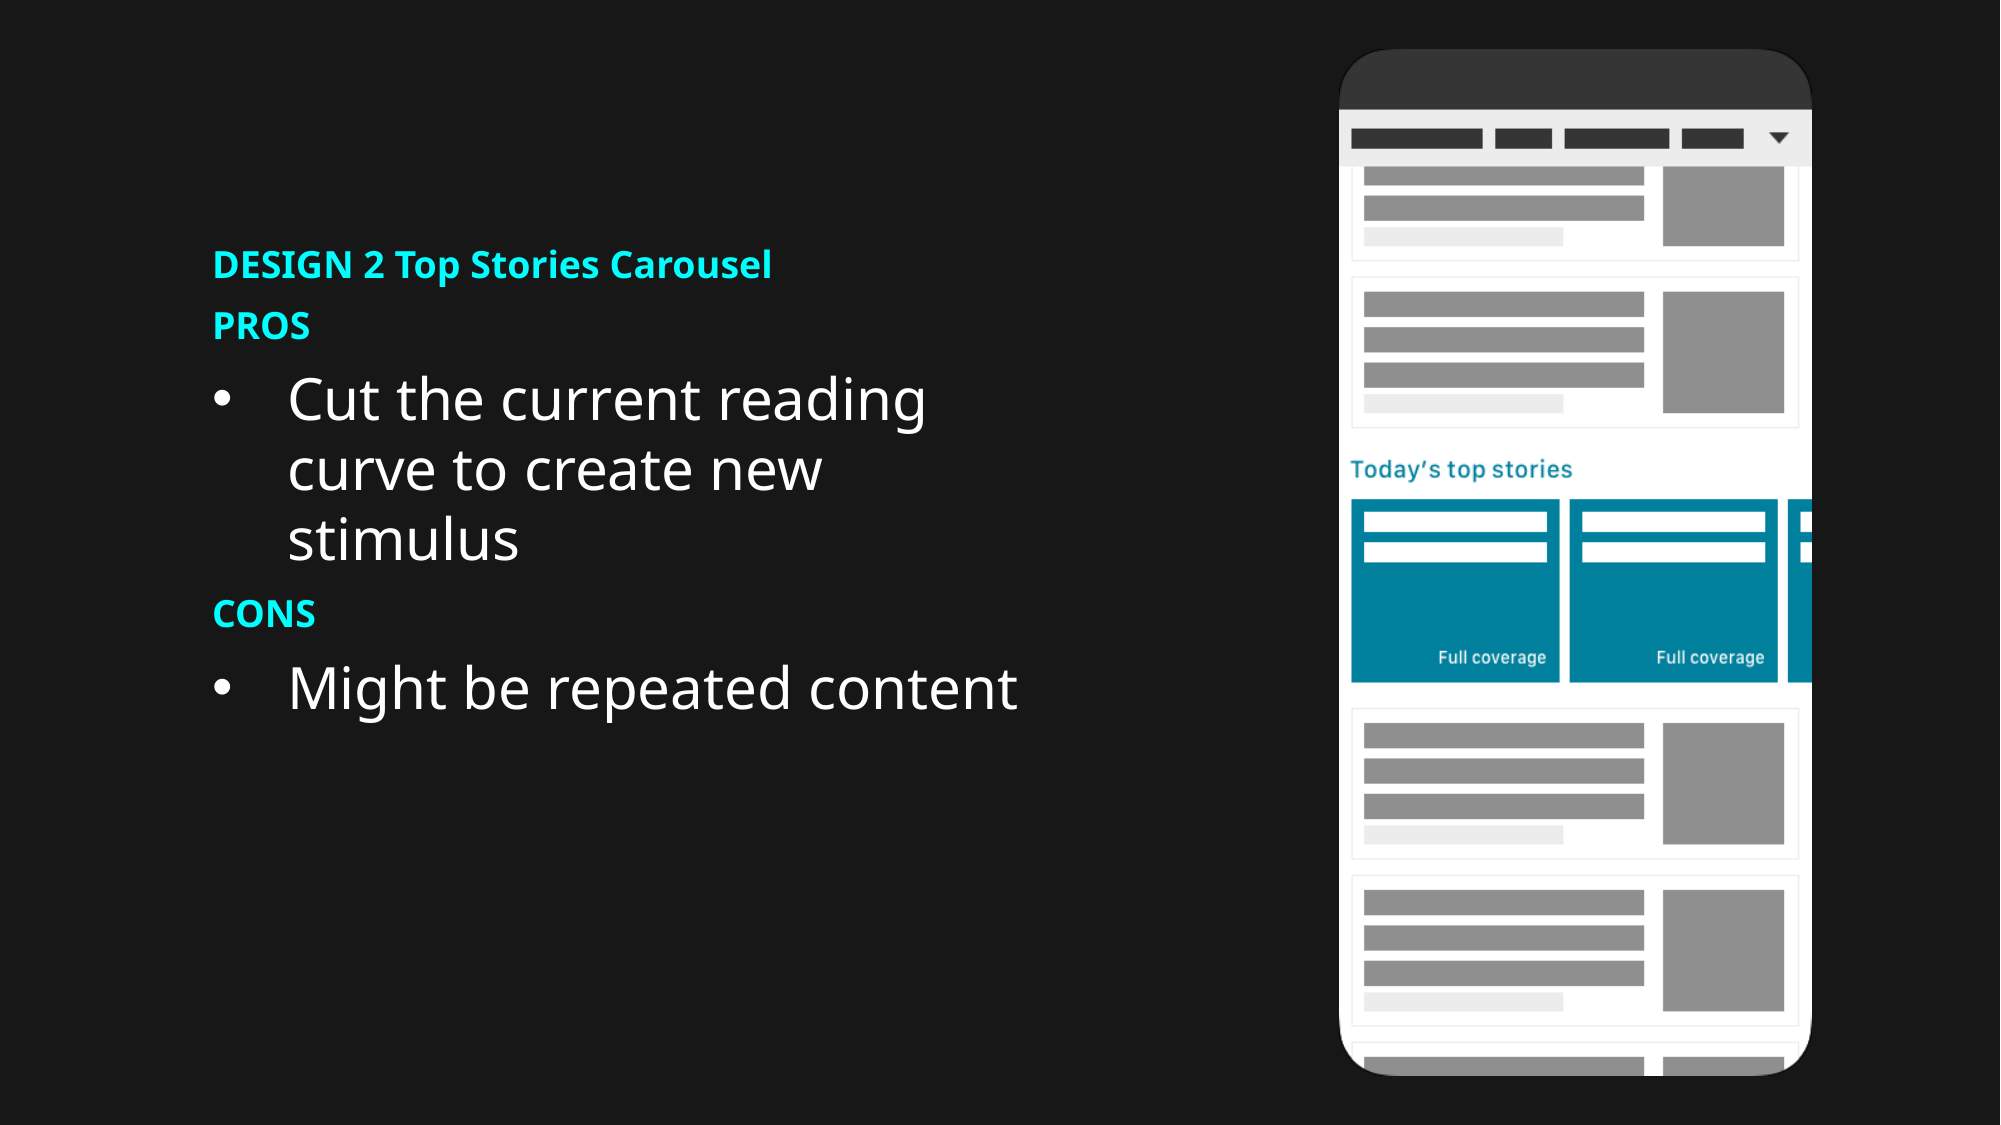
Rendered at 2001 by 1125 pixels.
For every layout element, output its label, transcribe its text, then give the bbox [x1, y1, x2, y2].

text_box Might be repeated content [197, 643, 1039, 729]
picture [1801, 512, 1812, 532]
text_box PROS [197, 294, 708, 355]
picture [1801, 543, 1812, 562]
text_box Cut the current reading curve to create new stimulus [197, 355, 1039, 580]
picture [1338, 49, 1812, 1076]
text_box DESIGN 2 Top Stories Carousel [197, 233, 908, 294]
text_box CONS [197, 583, 908, 643]
